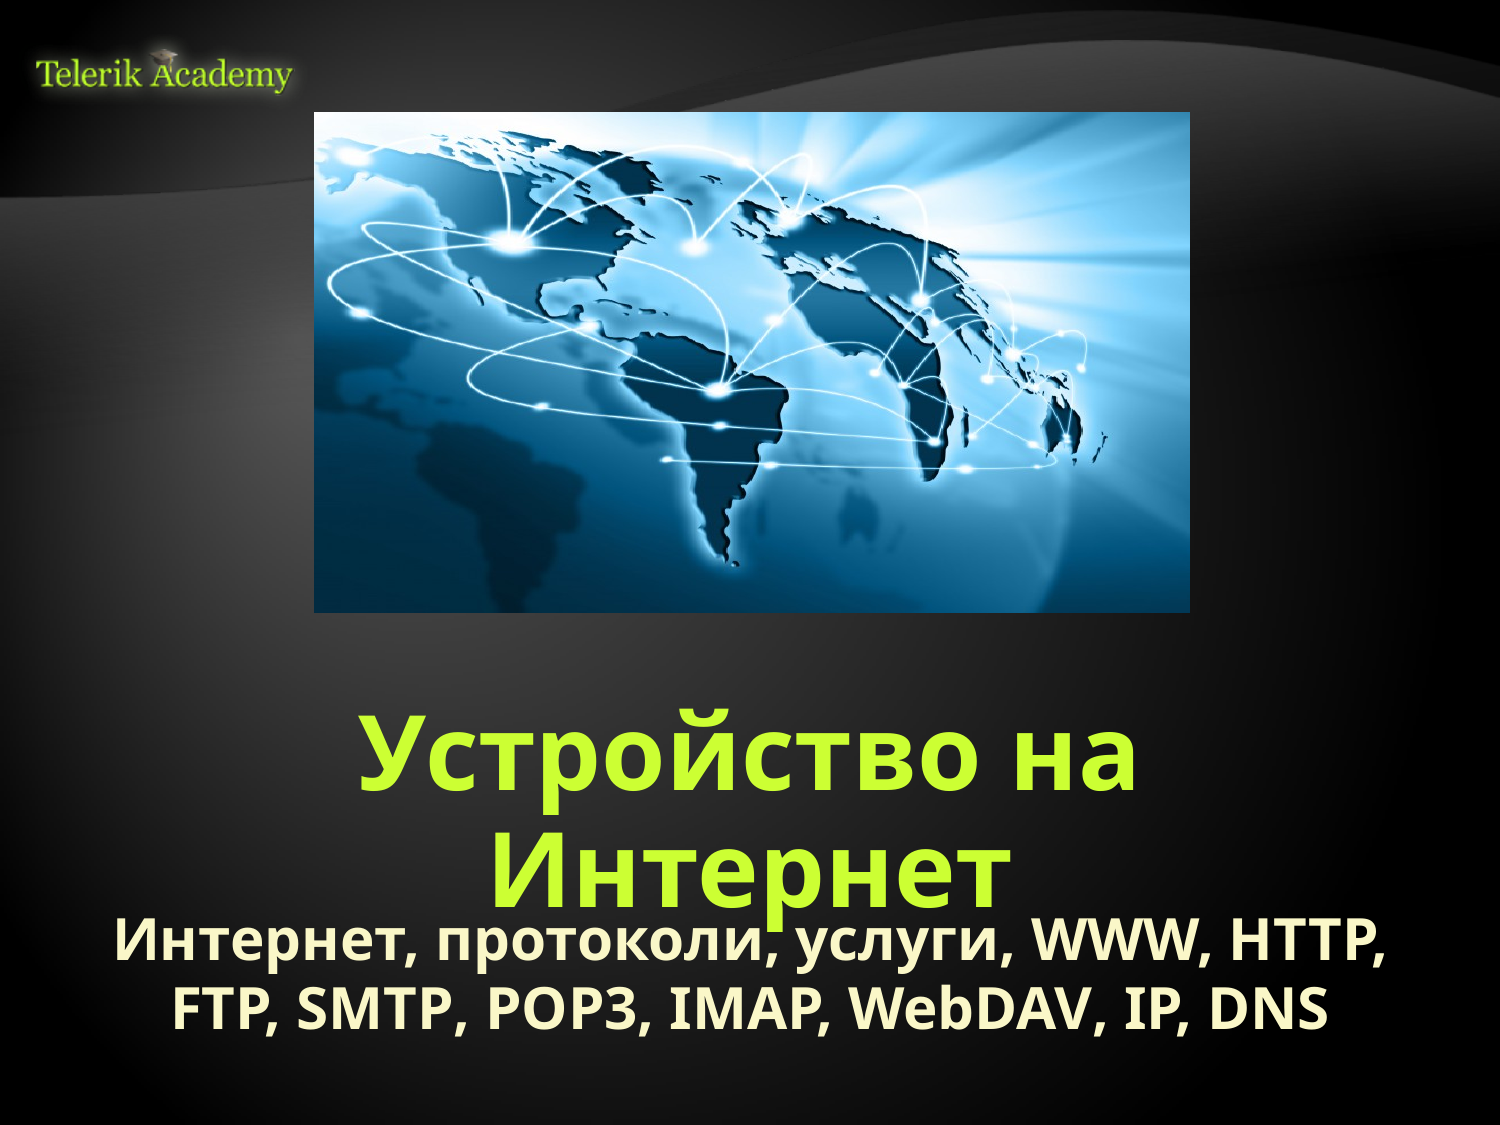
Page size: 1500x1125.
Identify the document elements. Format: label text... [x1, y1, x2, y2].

picture [0, 0, 1500, 1125]
title Устройство на Интернет [99, 755, 1400, 868]
subtitle Интернет, протоколи, услуги, WWW, HTTP, FTP, SMTP, POP3, IMAP, WebDAV, IP, DNS [99, 887, 1400, 1056]
